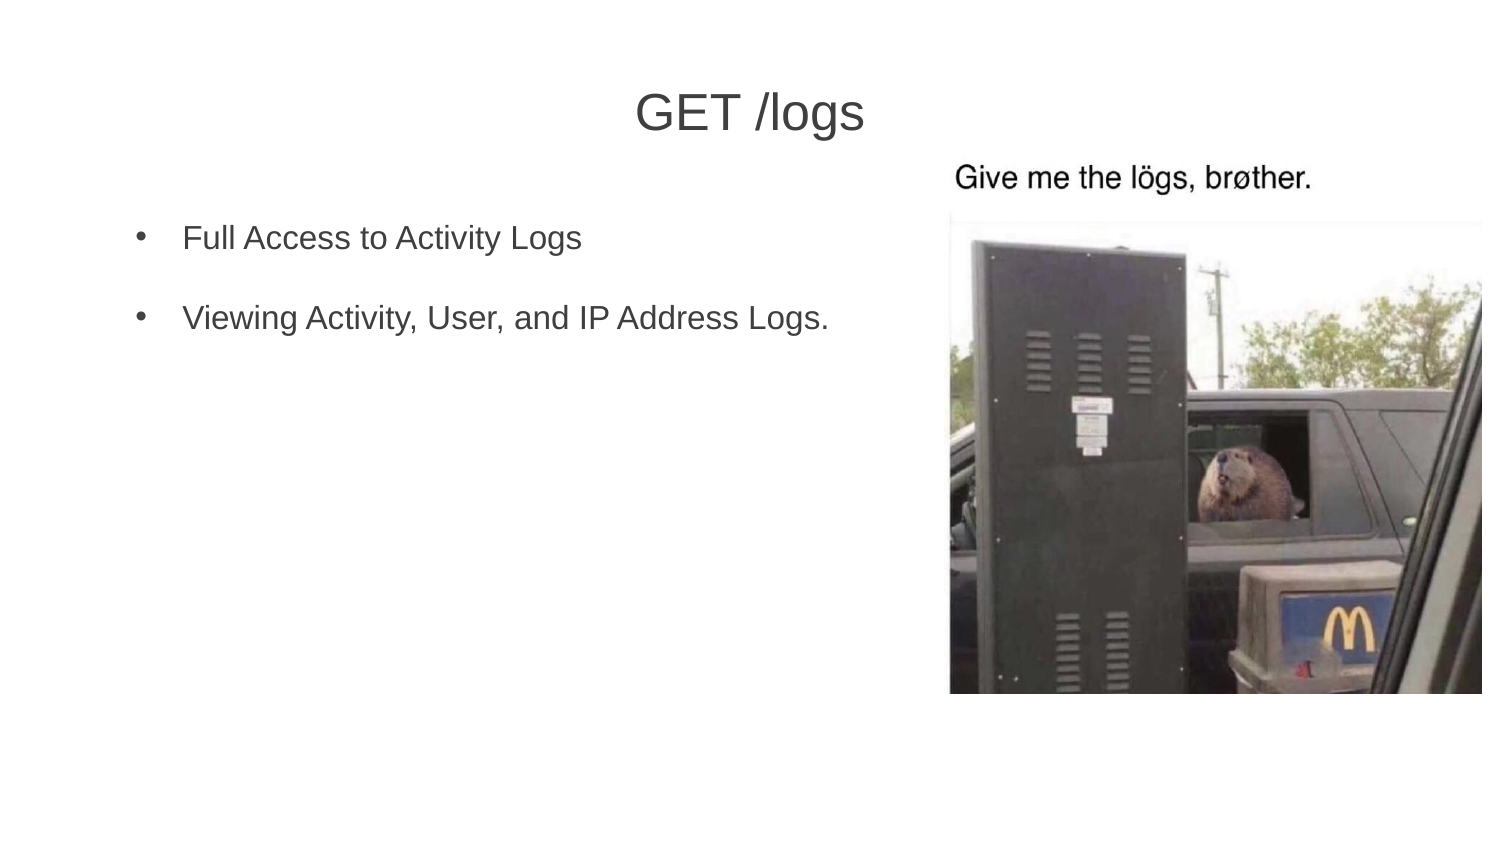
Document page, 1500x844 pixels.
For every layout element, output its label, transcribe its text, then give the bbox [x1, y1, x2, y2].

text_box Full Access to Activity Logs Viewing Activity, User, and IP Address Logs. [99, 201, 924, 767]
picture [944, 149, 1482, 694]
text_box GET /logs [0, 39, 1500, 181]
